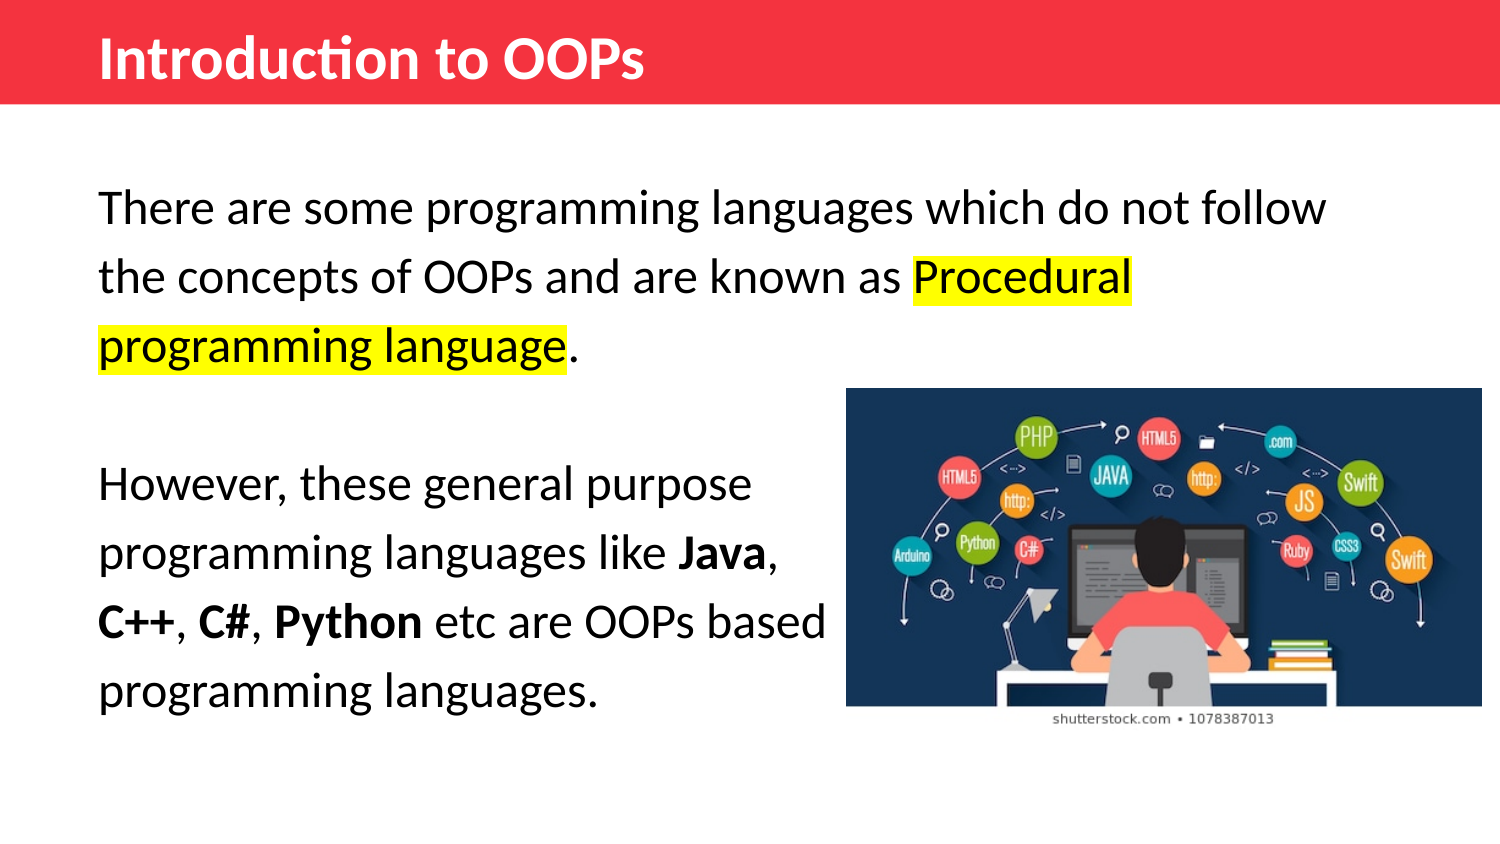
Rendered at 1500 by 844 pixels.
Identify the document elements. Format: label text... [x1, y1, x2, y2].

text_box Introduction to OOPs [83, 2, 1060, 138]
text_box There are some programming languages which do not follow the concepts of OOPs and are known as Procedural programming language. However, these general purpose programming languages like Java, C++, C#, Python etc are OOPs based programming languages. [83, 150, 1398, 571]
text_box [0, 0, 1500, 105]
picture [846, 388, 1482, 731]
